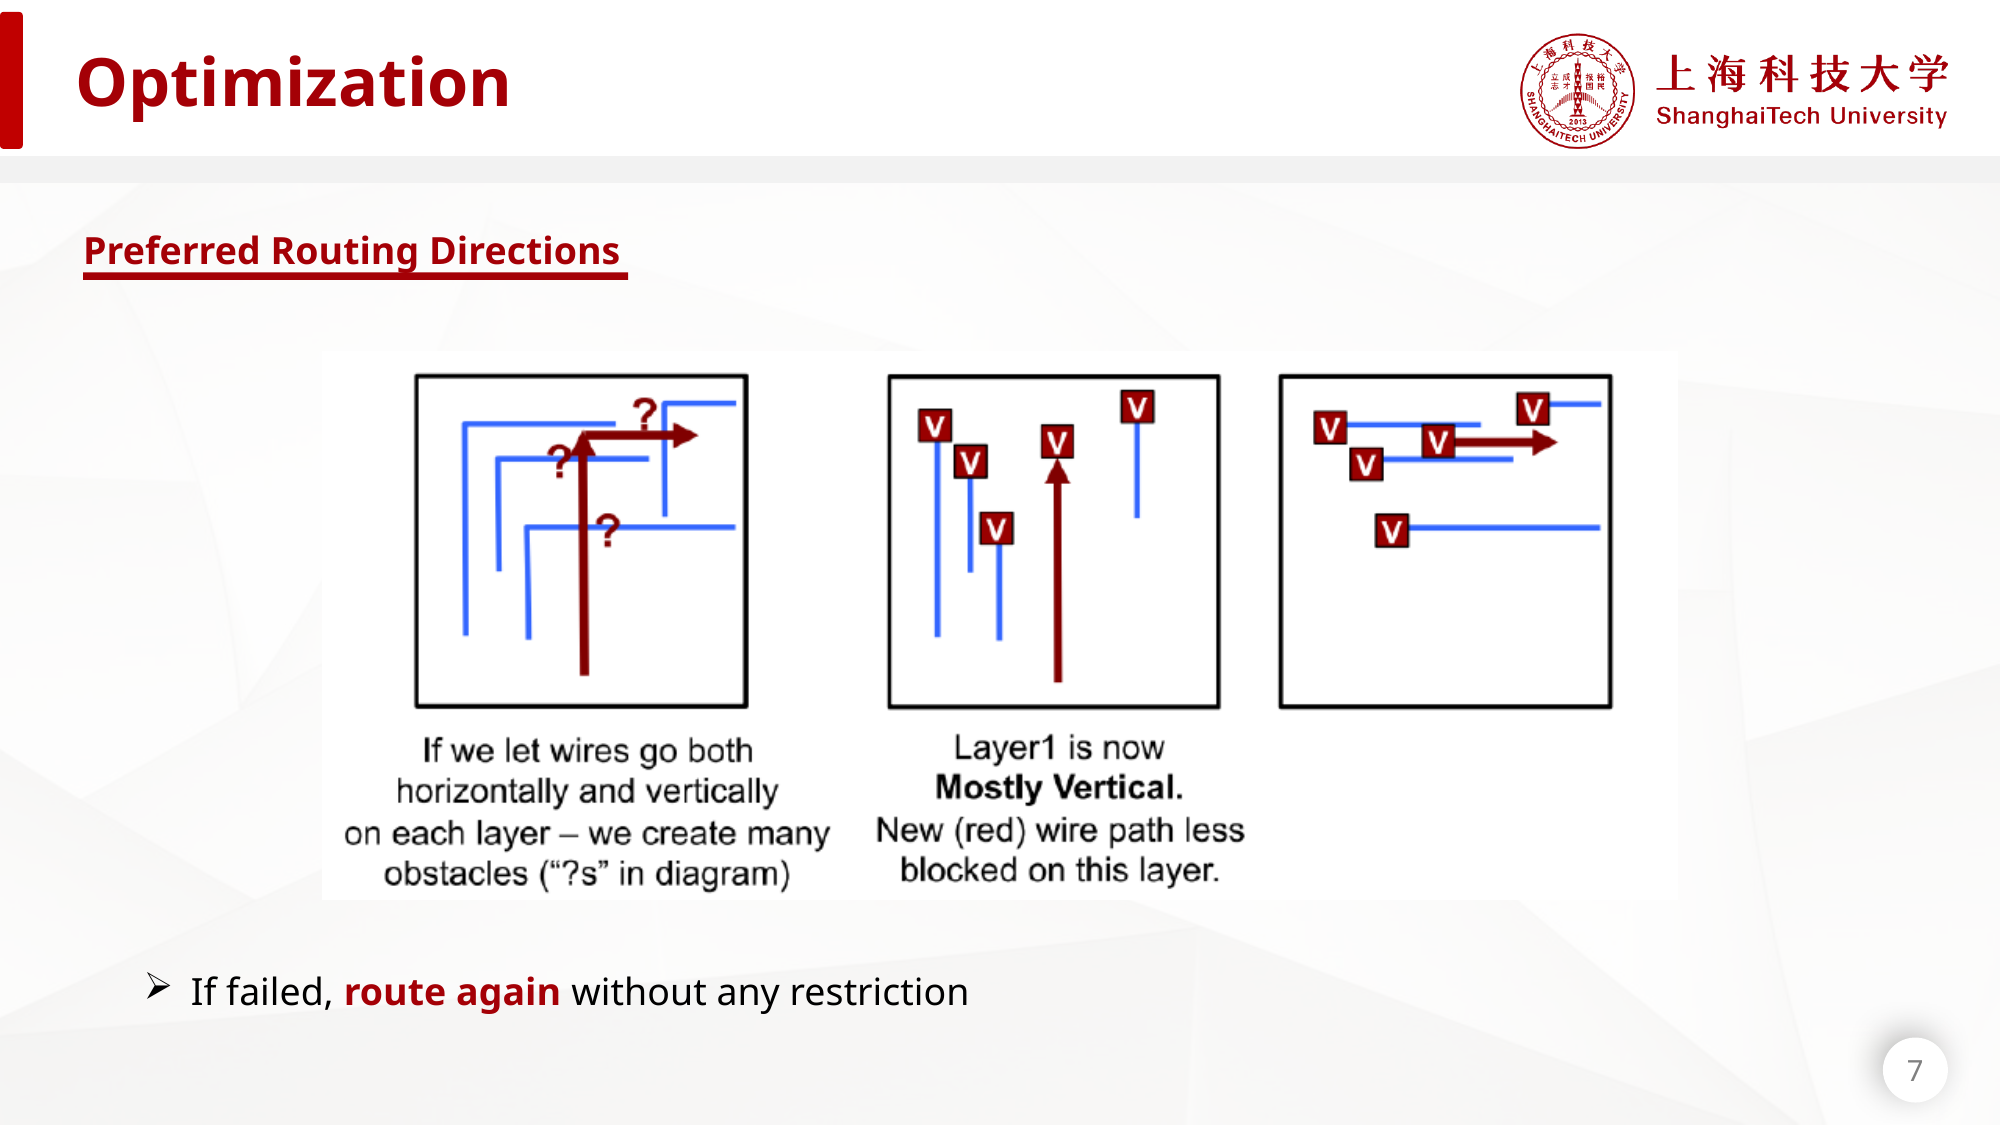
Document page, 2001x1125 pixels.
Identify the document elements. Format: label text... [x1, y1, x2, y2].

text_box [82, 271, 629, 281]
text_box Optimization [60, 32, 1195, 128]
picture [1520, 33, 1948, 149]
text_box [1882, 1037, 1948, 1103]
picture [322, 351, 1678, 900]
text_box If failed, route again without any restriction [129, 951, 1432, 1021]
text_box Preferred Routing Directions [83, 218, 658, 273]
